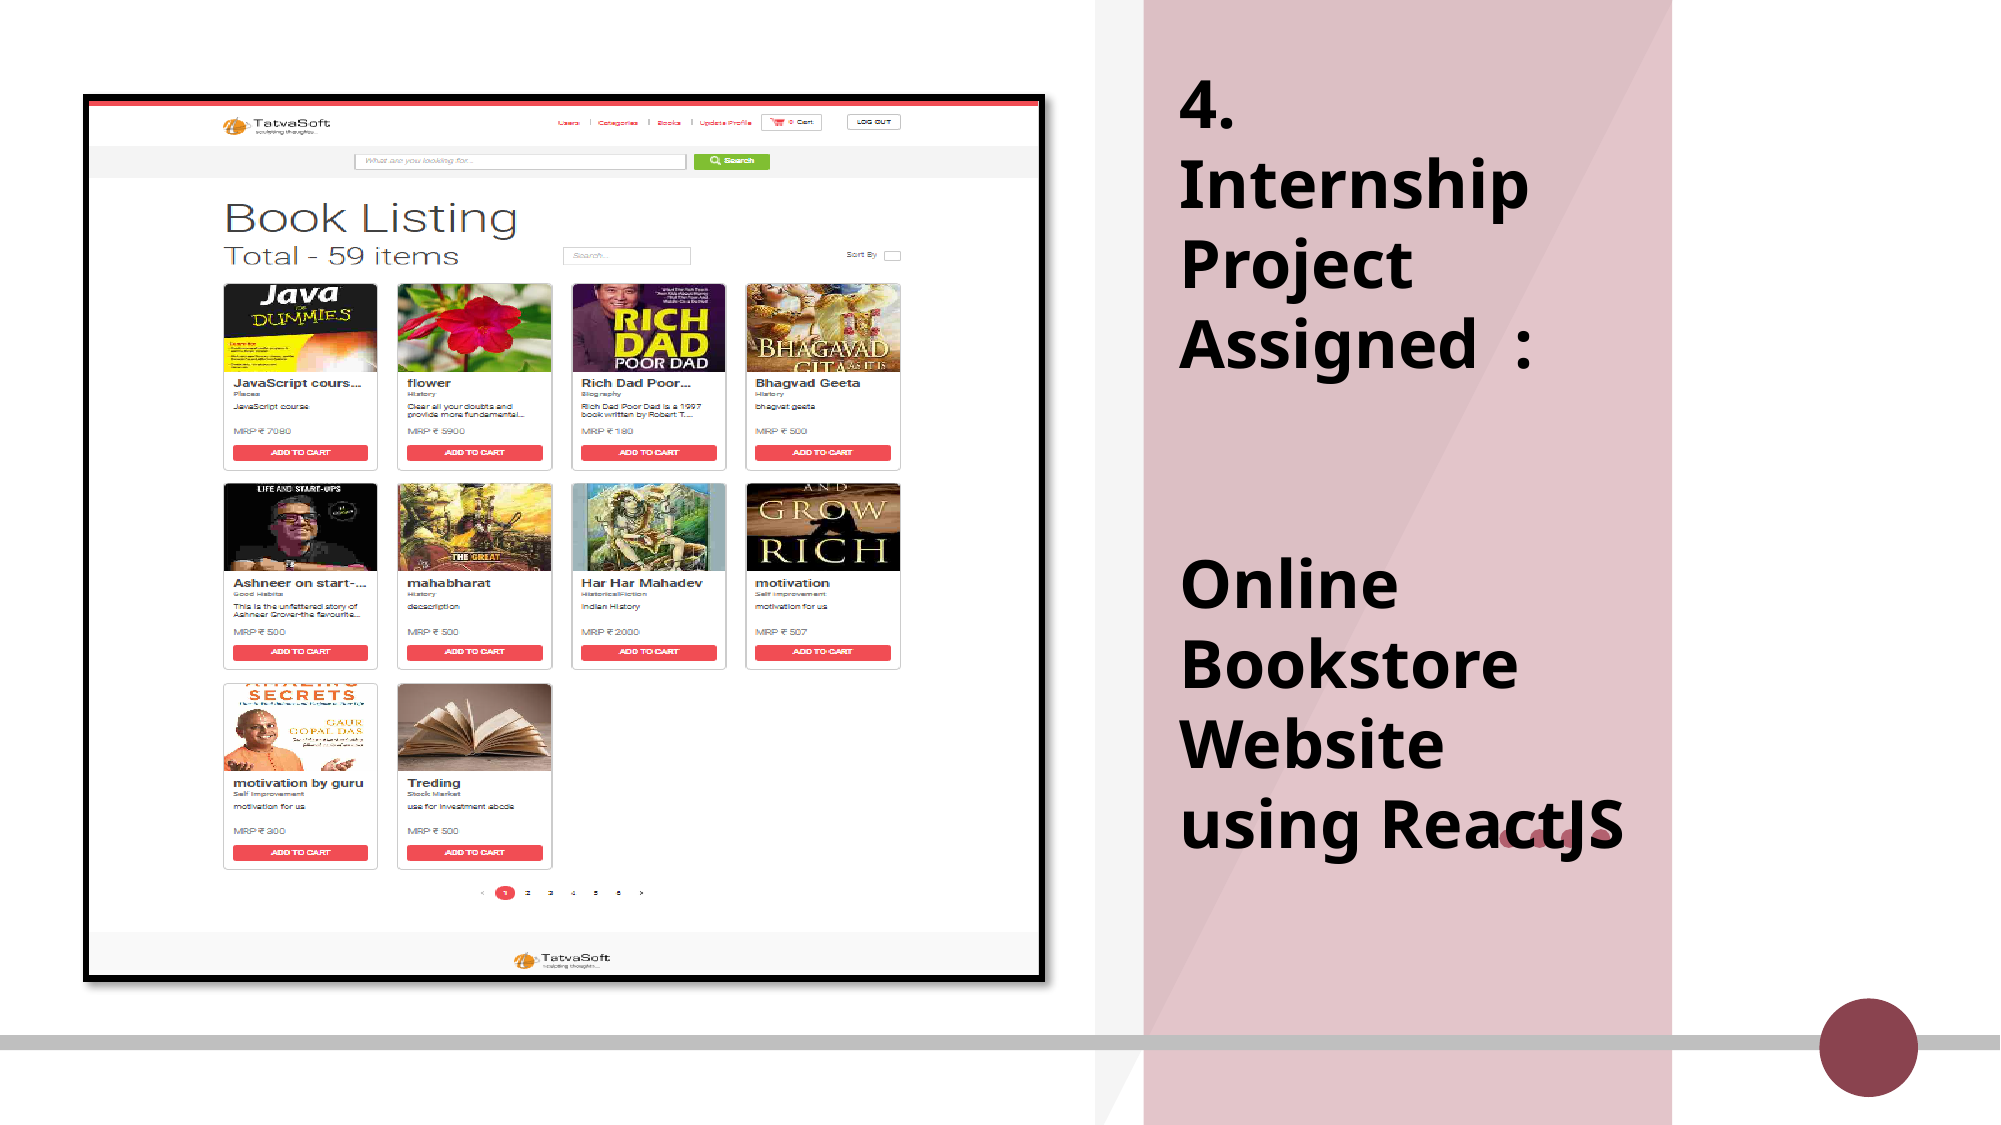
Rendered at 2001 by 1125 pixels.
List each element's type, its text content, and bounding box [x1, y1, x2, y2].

text_box [0, 1034, 1820, 1051]
text_box [1818, 997, 1920, 1099]
text_box [1143, 0, 1673, 1034]
text_box 4. Internship Project Assigned : Online Bookstore Website using ReactJS [1164, 54, 1652, 870]
picture [89, 100, 1040, 976]
text_box [1143, 1051, 1673, 1125]
text_box [1918, 1034, 2000, 1051]
